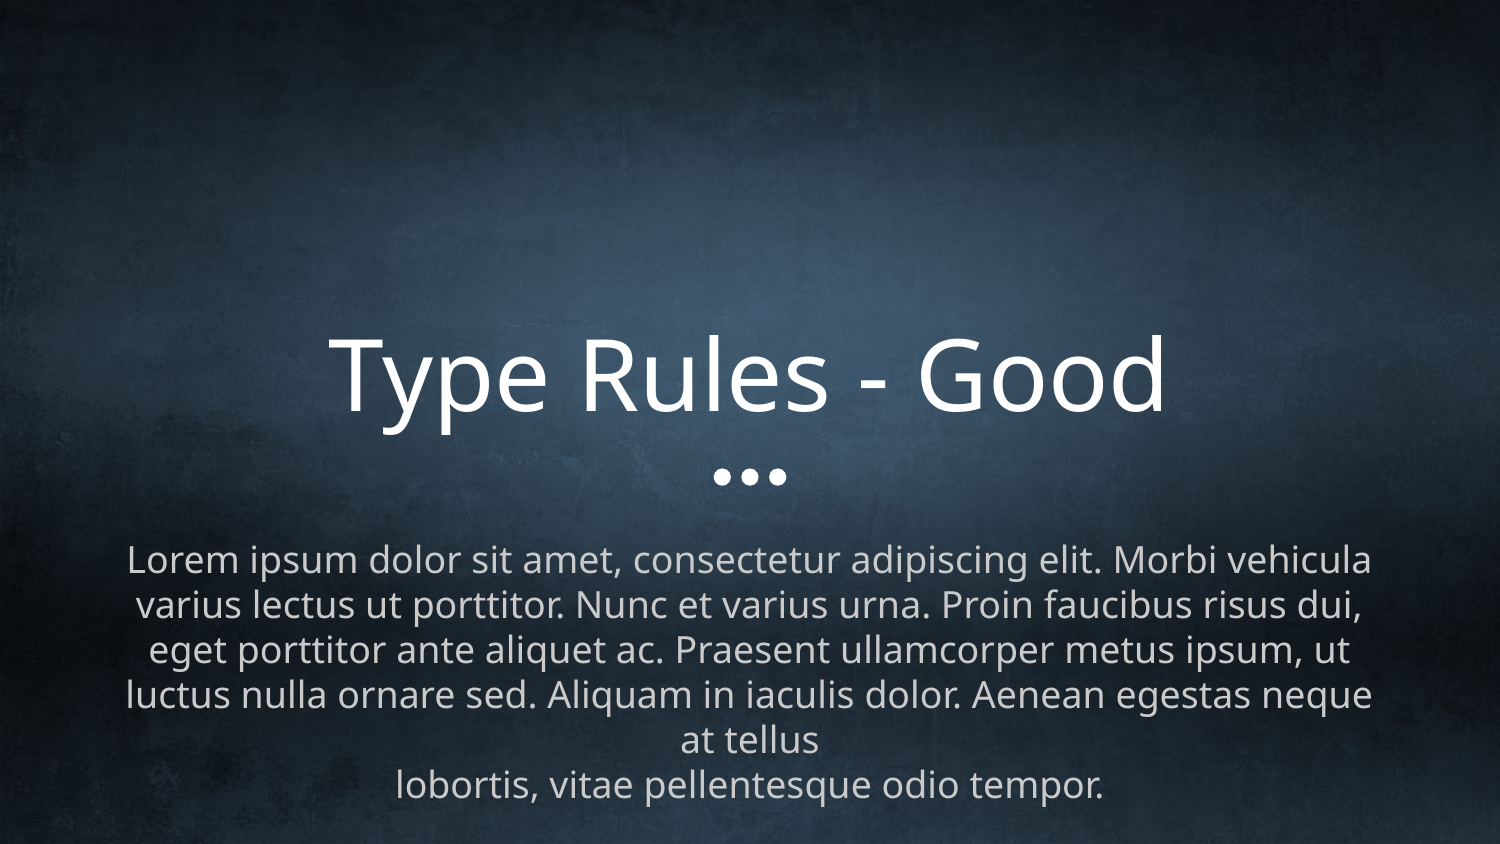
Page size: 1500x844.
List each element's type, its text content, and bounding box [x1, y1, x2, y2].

picture [0, 0, 1500, 844]
title Type Rules - Good [110, 162, 1390, 447]
subtitle Lorem ipsum dolor sit amet, consectetur adipiscing elit. Morbi vehicula varius lectus ut porttitor. Nunc et varius urna. Proin faucibus risus dui, eget porttitor ante aliquet ac. Praesent ullamcorper metus ipsum, ut luctus nulla ornare sed. Aliquam in iaculis dolor. Aenean egestas neque at tellus lobortis, vitae pellentesque odio tempor. [110, 520, 1390, 651]
